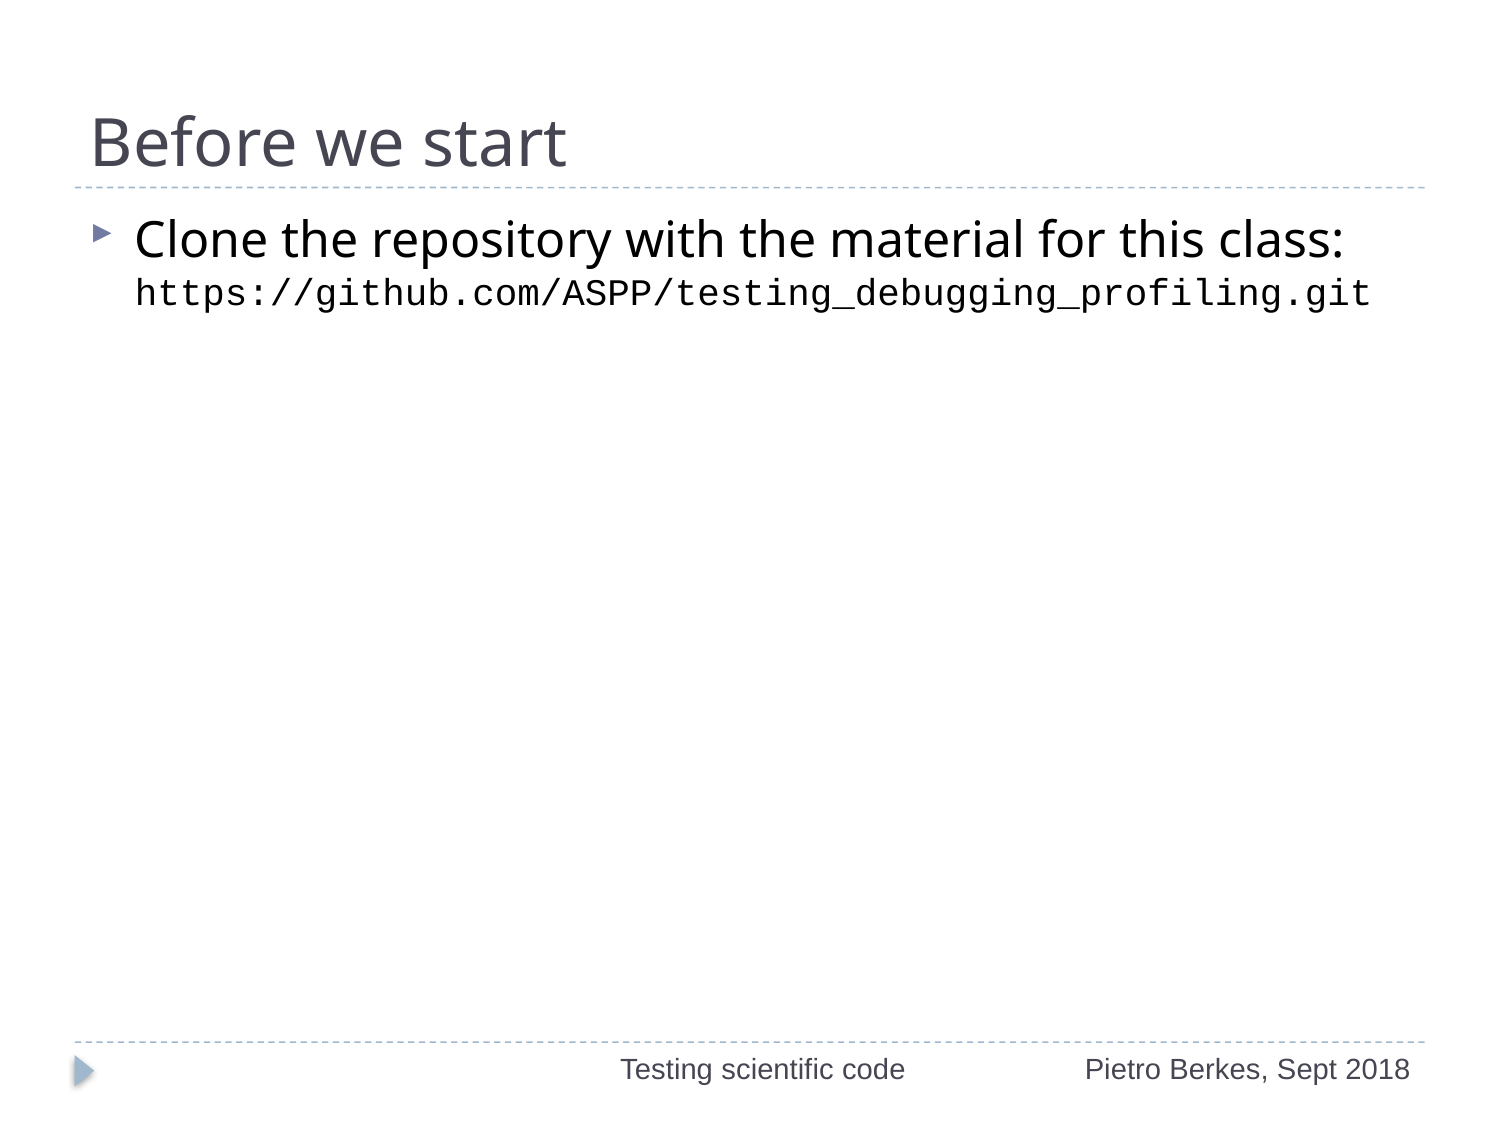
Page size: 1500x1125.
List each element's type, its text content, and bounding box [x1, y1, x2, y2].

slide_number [1051, 1042, 1426, 1103]
footer Testing scientific code [475, 1042, 1051, 1103]
title Before we start [75, 24, 1425, 188]
list Clone the repository with the material for this class: https://github.com/ASPP/testing_debugging_profiling.git [75, 200, 1459, 1010]
